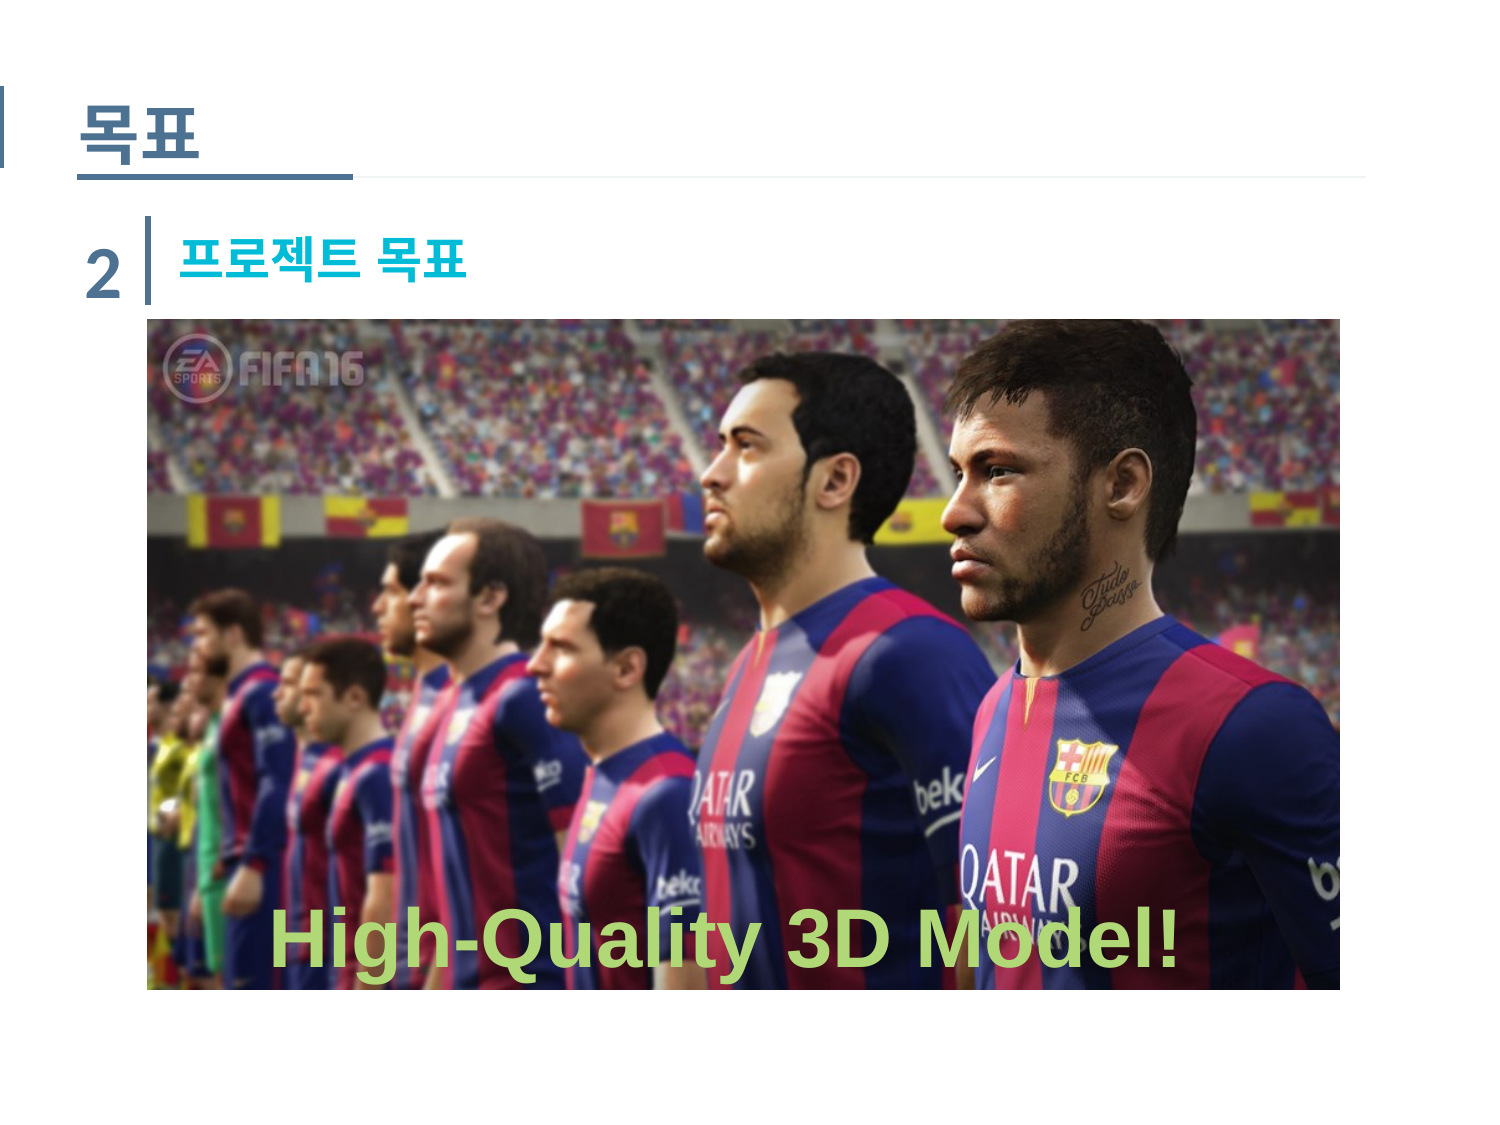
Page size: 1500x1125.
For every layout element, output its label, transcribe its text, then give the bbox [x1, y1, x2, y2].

list 프로젝트 목표 [188, 221, 601, 306]
list 목표 [64, 85, 580, 199]
picture [127, 319, 1363, 990]
list 2 [69, 215, 188, 341]
